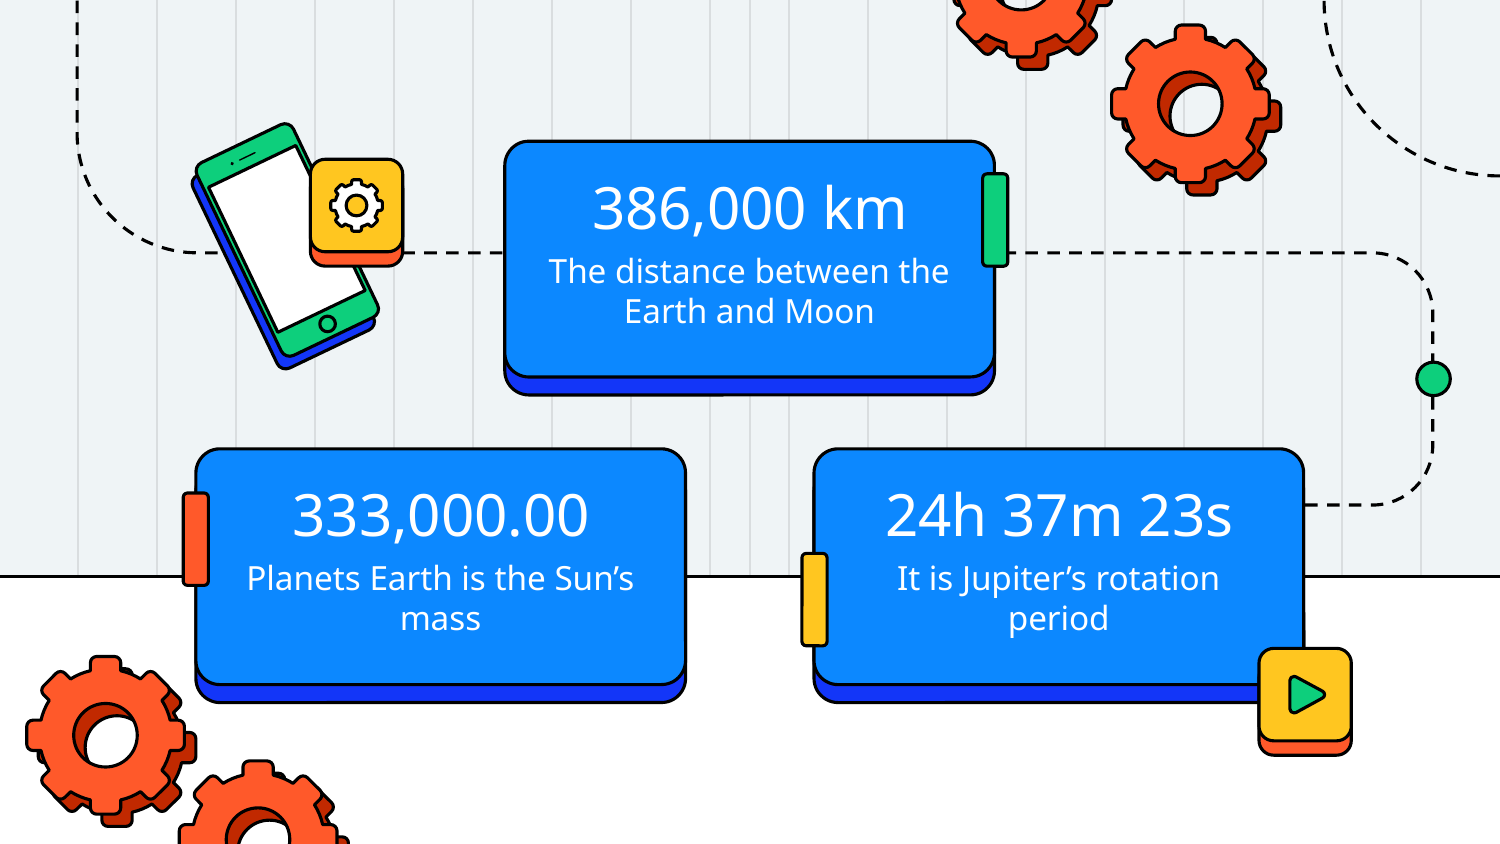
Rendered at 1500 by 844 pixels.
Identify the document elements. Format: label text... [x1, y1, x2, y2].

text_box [26, 656, 197, 827]
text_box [179, 760, 349, 844]
subtitle It is Jupiter’s rotation period [833, 542, 1285, 657]
title 24h 37m 23s [833, 476, 1286, 551]
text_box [310, 159, 403, 267]
subtitle Planets Earth is the Sun’s mass [214, 542, 667, 657]
title 386,000 km [523, 169, 977, 243]
title 333,000.00 [214, 476, 668, 551]
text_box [188, 119, 383, 373]
subtitle The distance between the Earth and Moon [523, 243, 976, 349]
